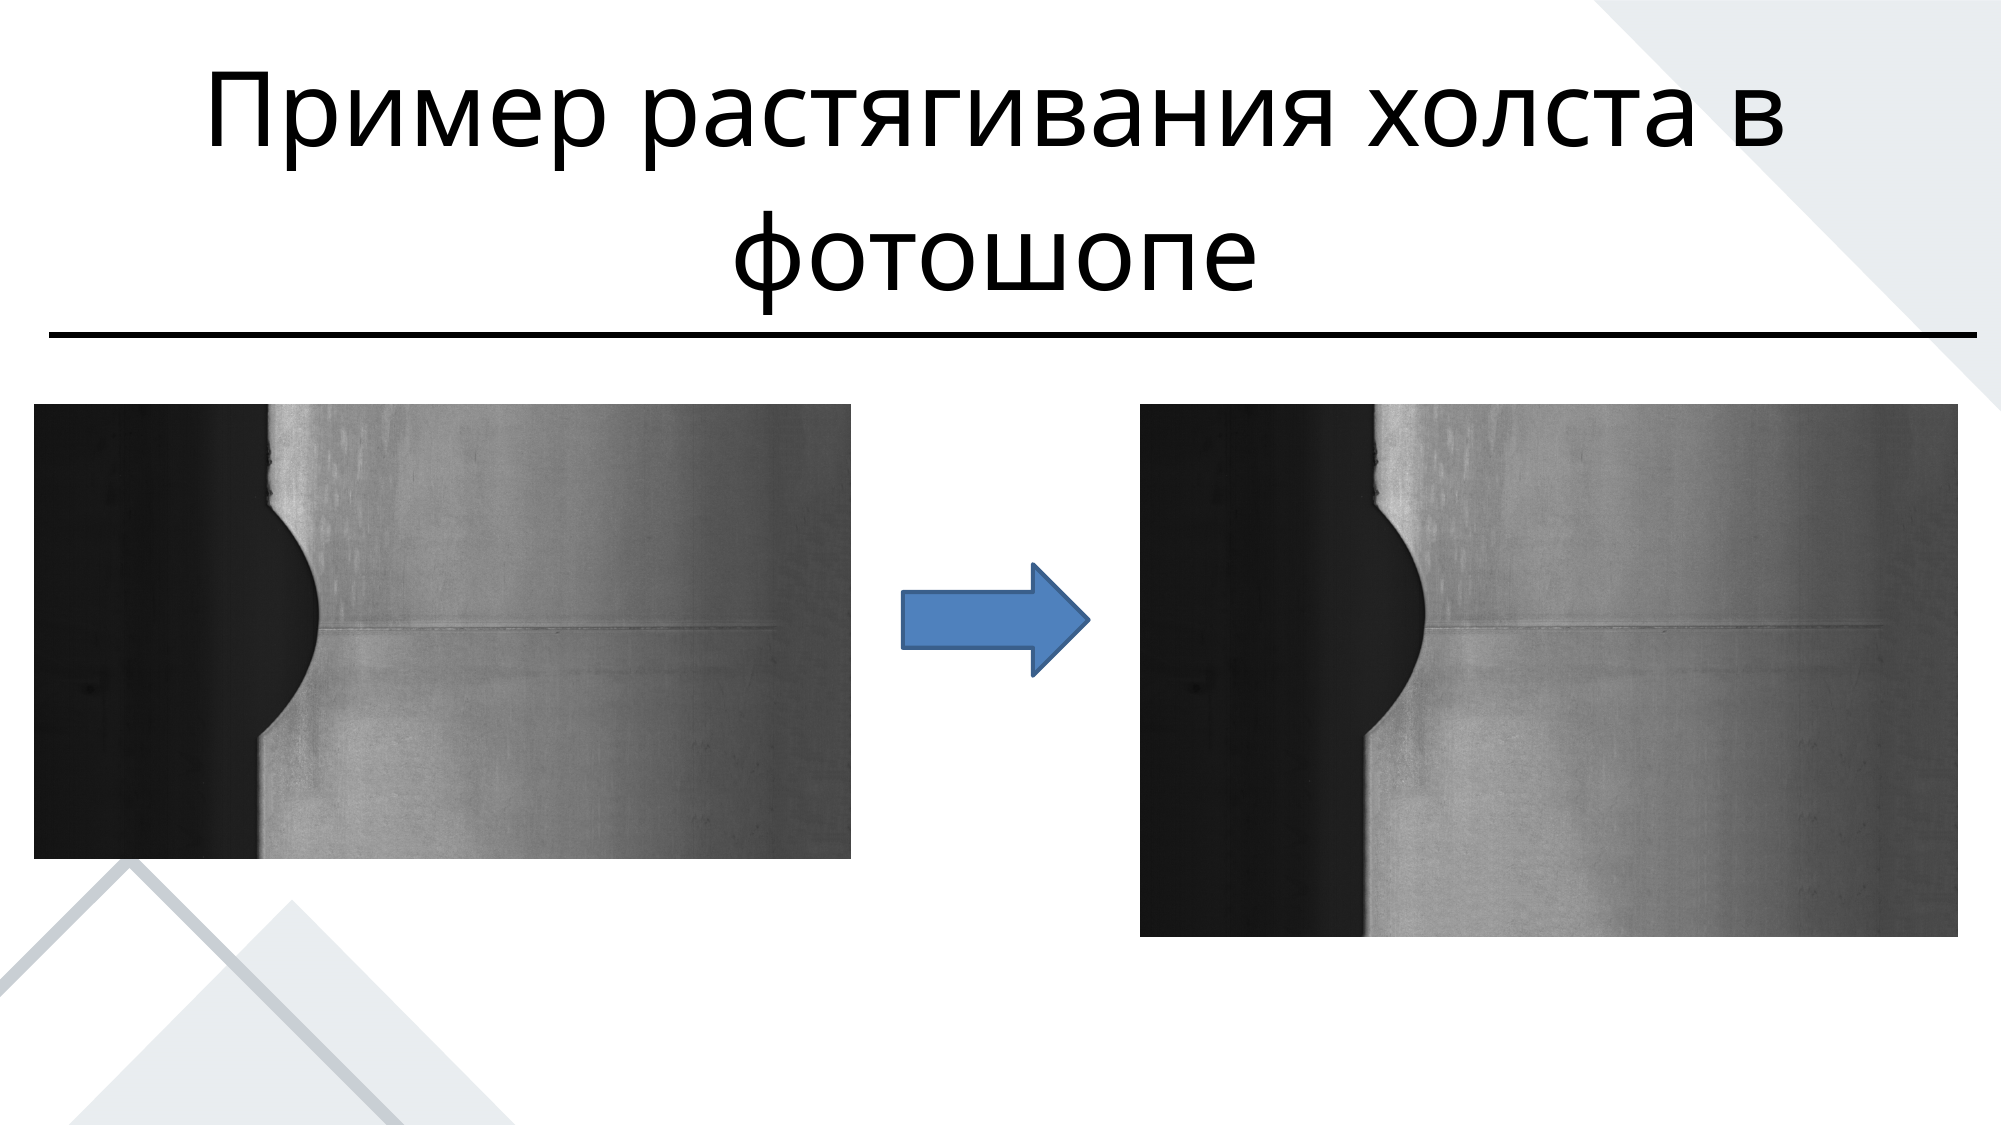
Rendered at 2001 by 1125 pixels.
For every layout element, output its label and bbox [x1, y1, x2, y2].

picture [1140, 404, 1958, 938]
picture [33, 403, 852, 860]
text_box [0, 0, 2000, 1125]
